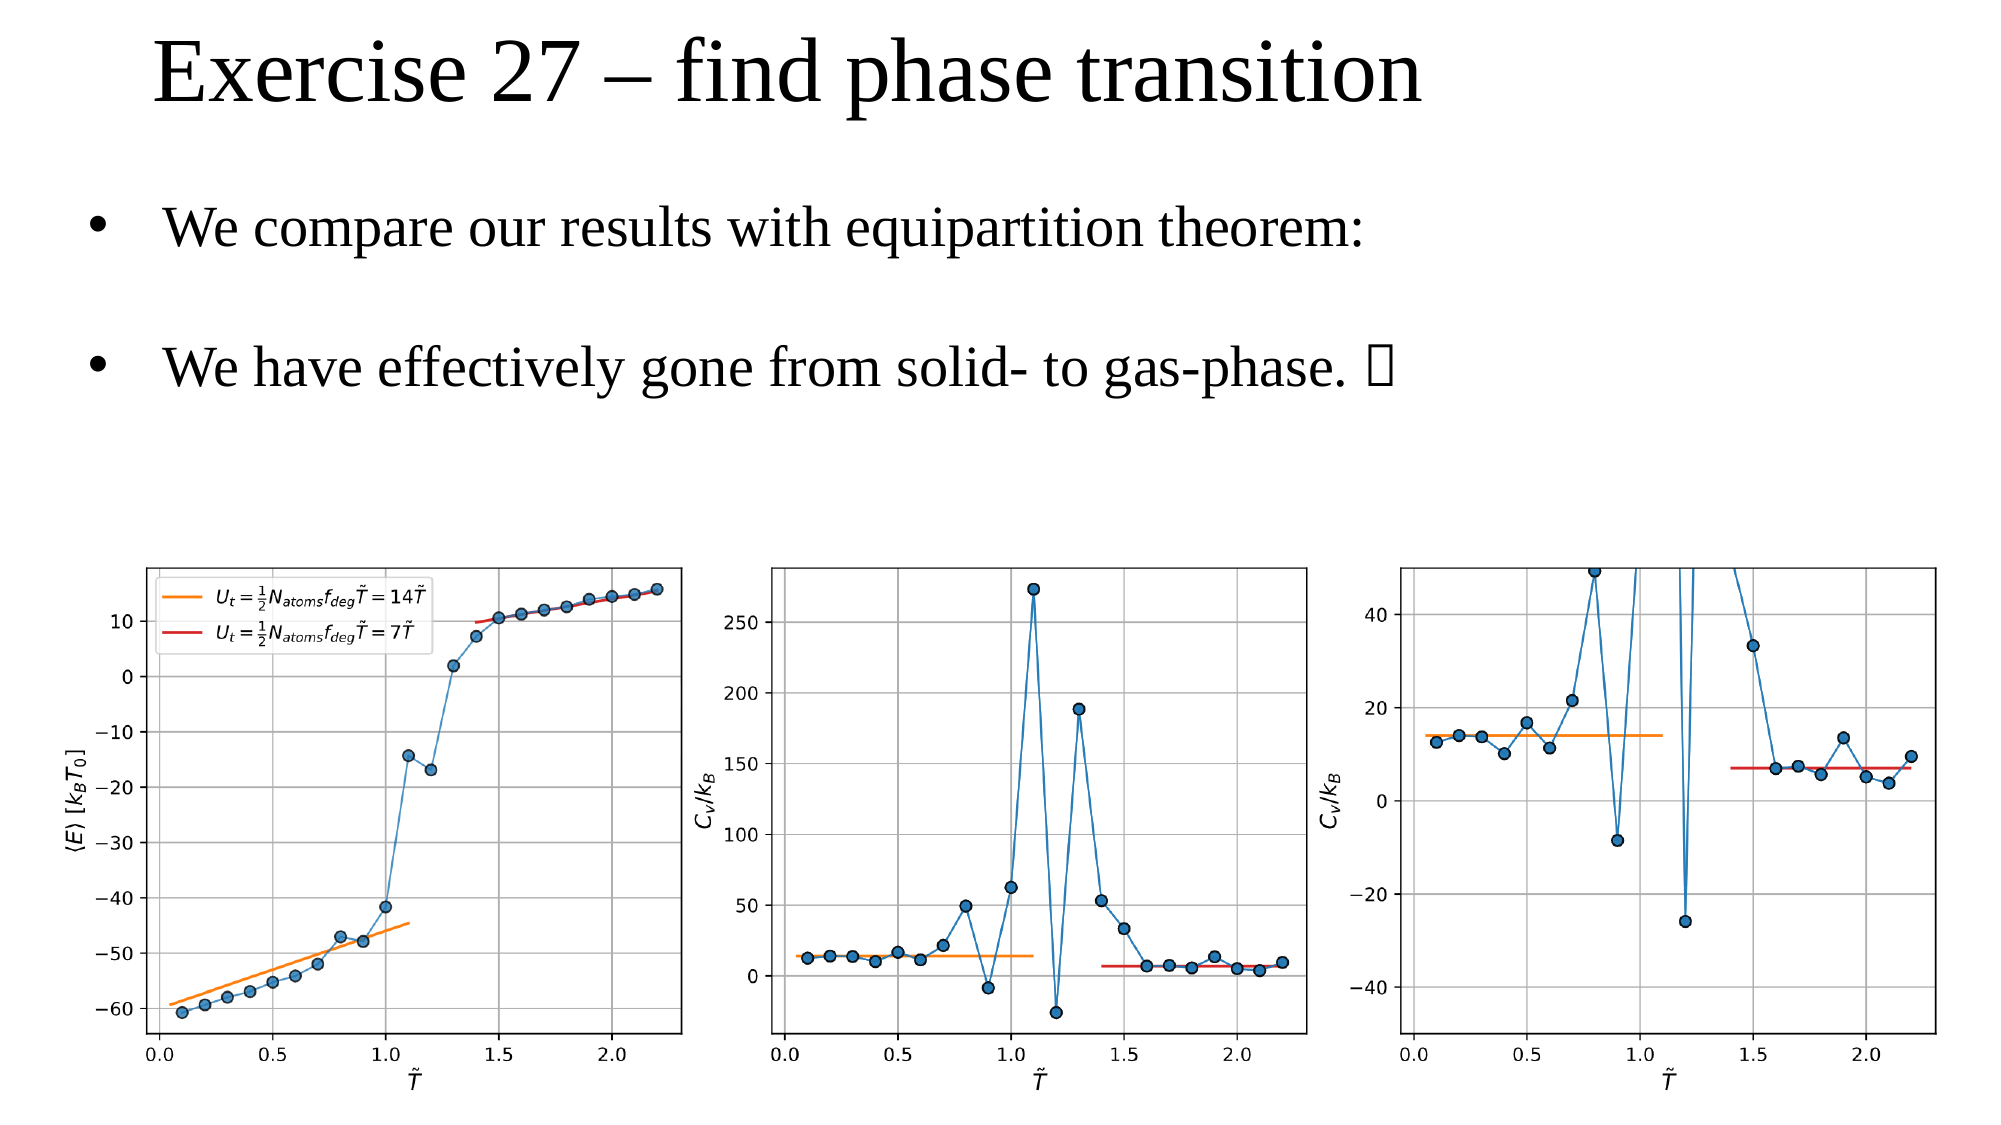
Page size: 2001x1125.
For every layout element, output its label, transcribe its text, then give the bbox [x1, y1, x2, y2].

title Exercise 27 – find phase transition [137, 0, 1863, 181]
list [58, 561, 1941, 1101]
